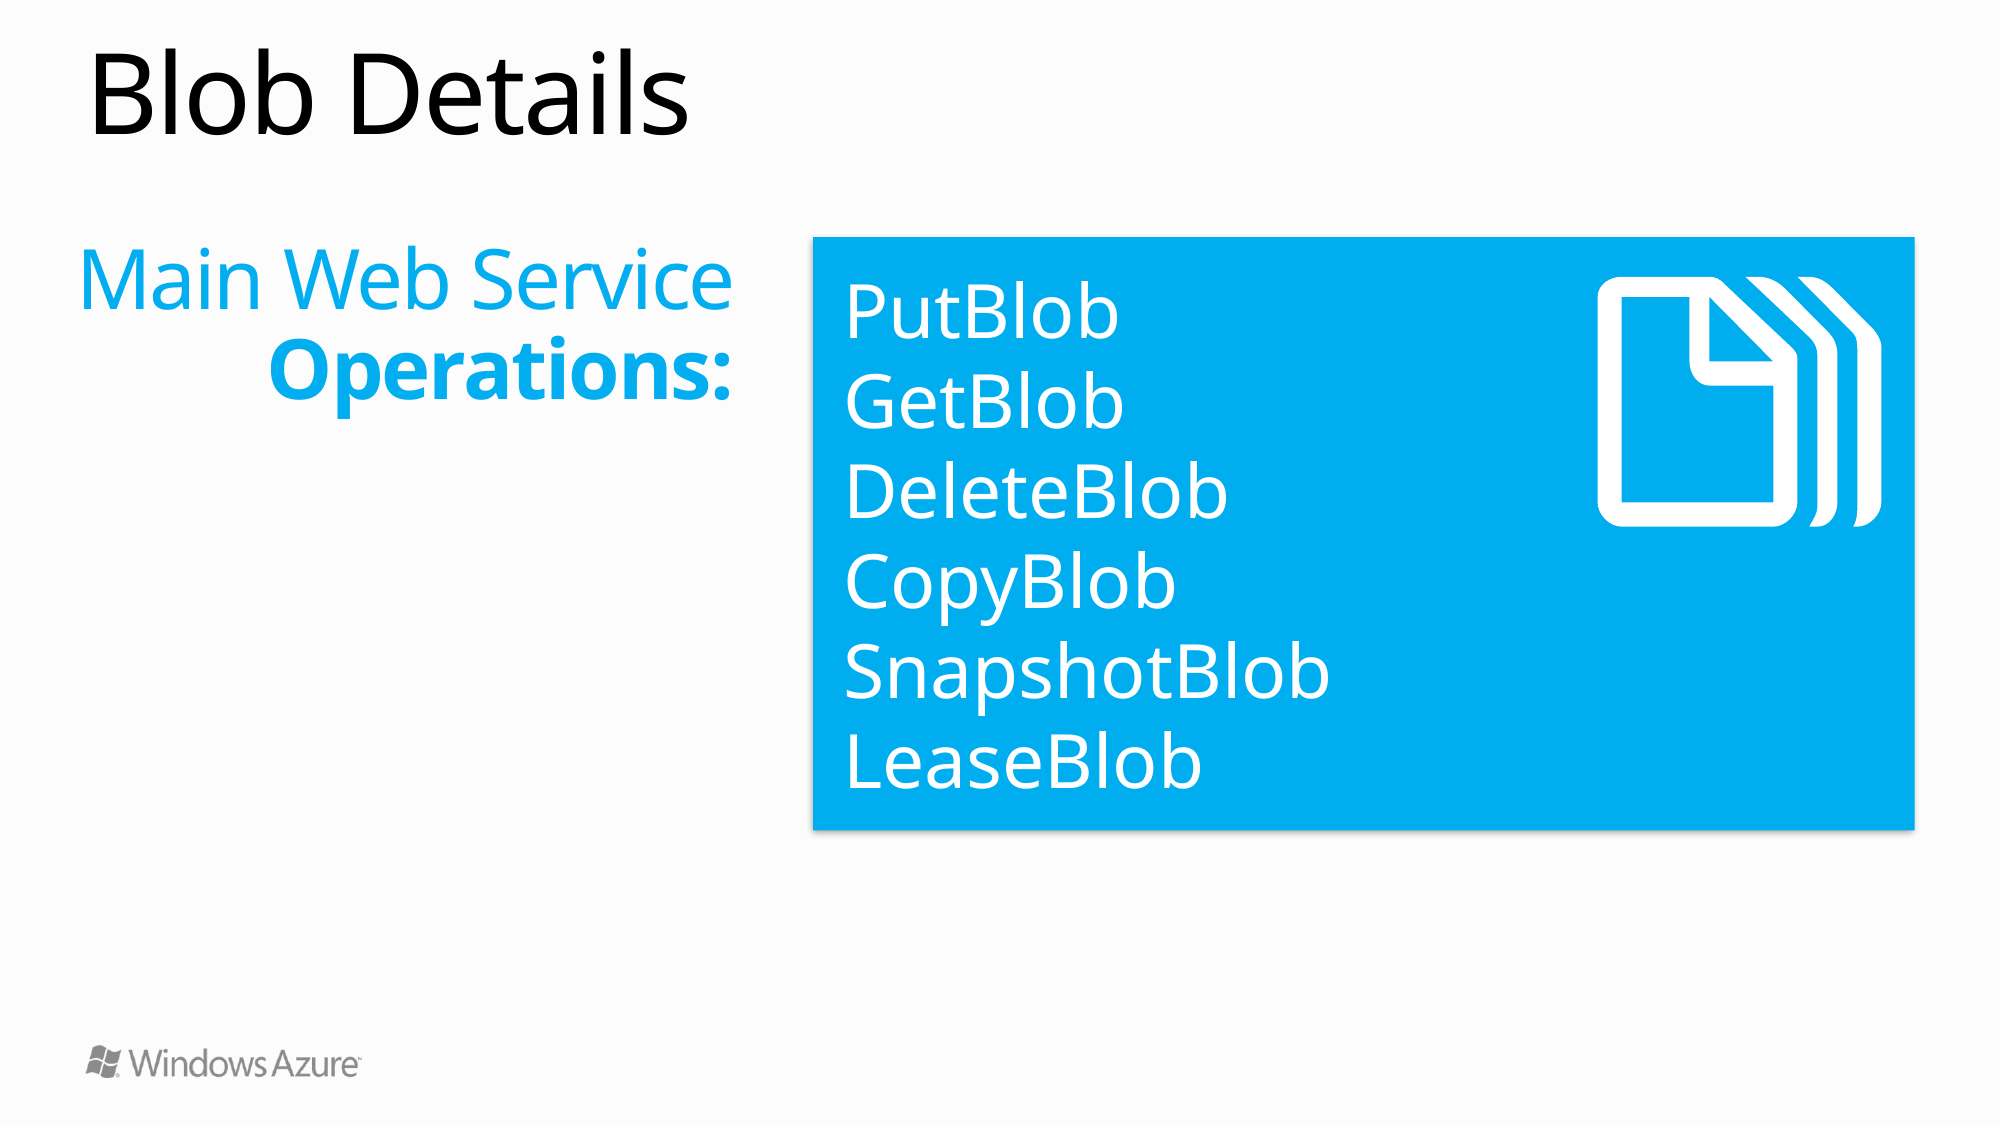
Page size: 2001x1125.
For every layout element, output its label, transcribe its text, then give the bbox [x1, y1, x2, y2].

text_box [1745, 276, 1838, 527]
title Blob Details [85, 37, 1915, 161]
text_box [1797, 276, 1882, 527]
text_box [1597, 276, 1798, 527]
list Main Web Service Operations: [72, 237, 735, 419]
text_box PutBlob GetBlob DeleteBlob CopyBlob SnapshotBlob LeaseBlob [812, 236, 1916, 831]
